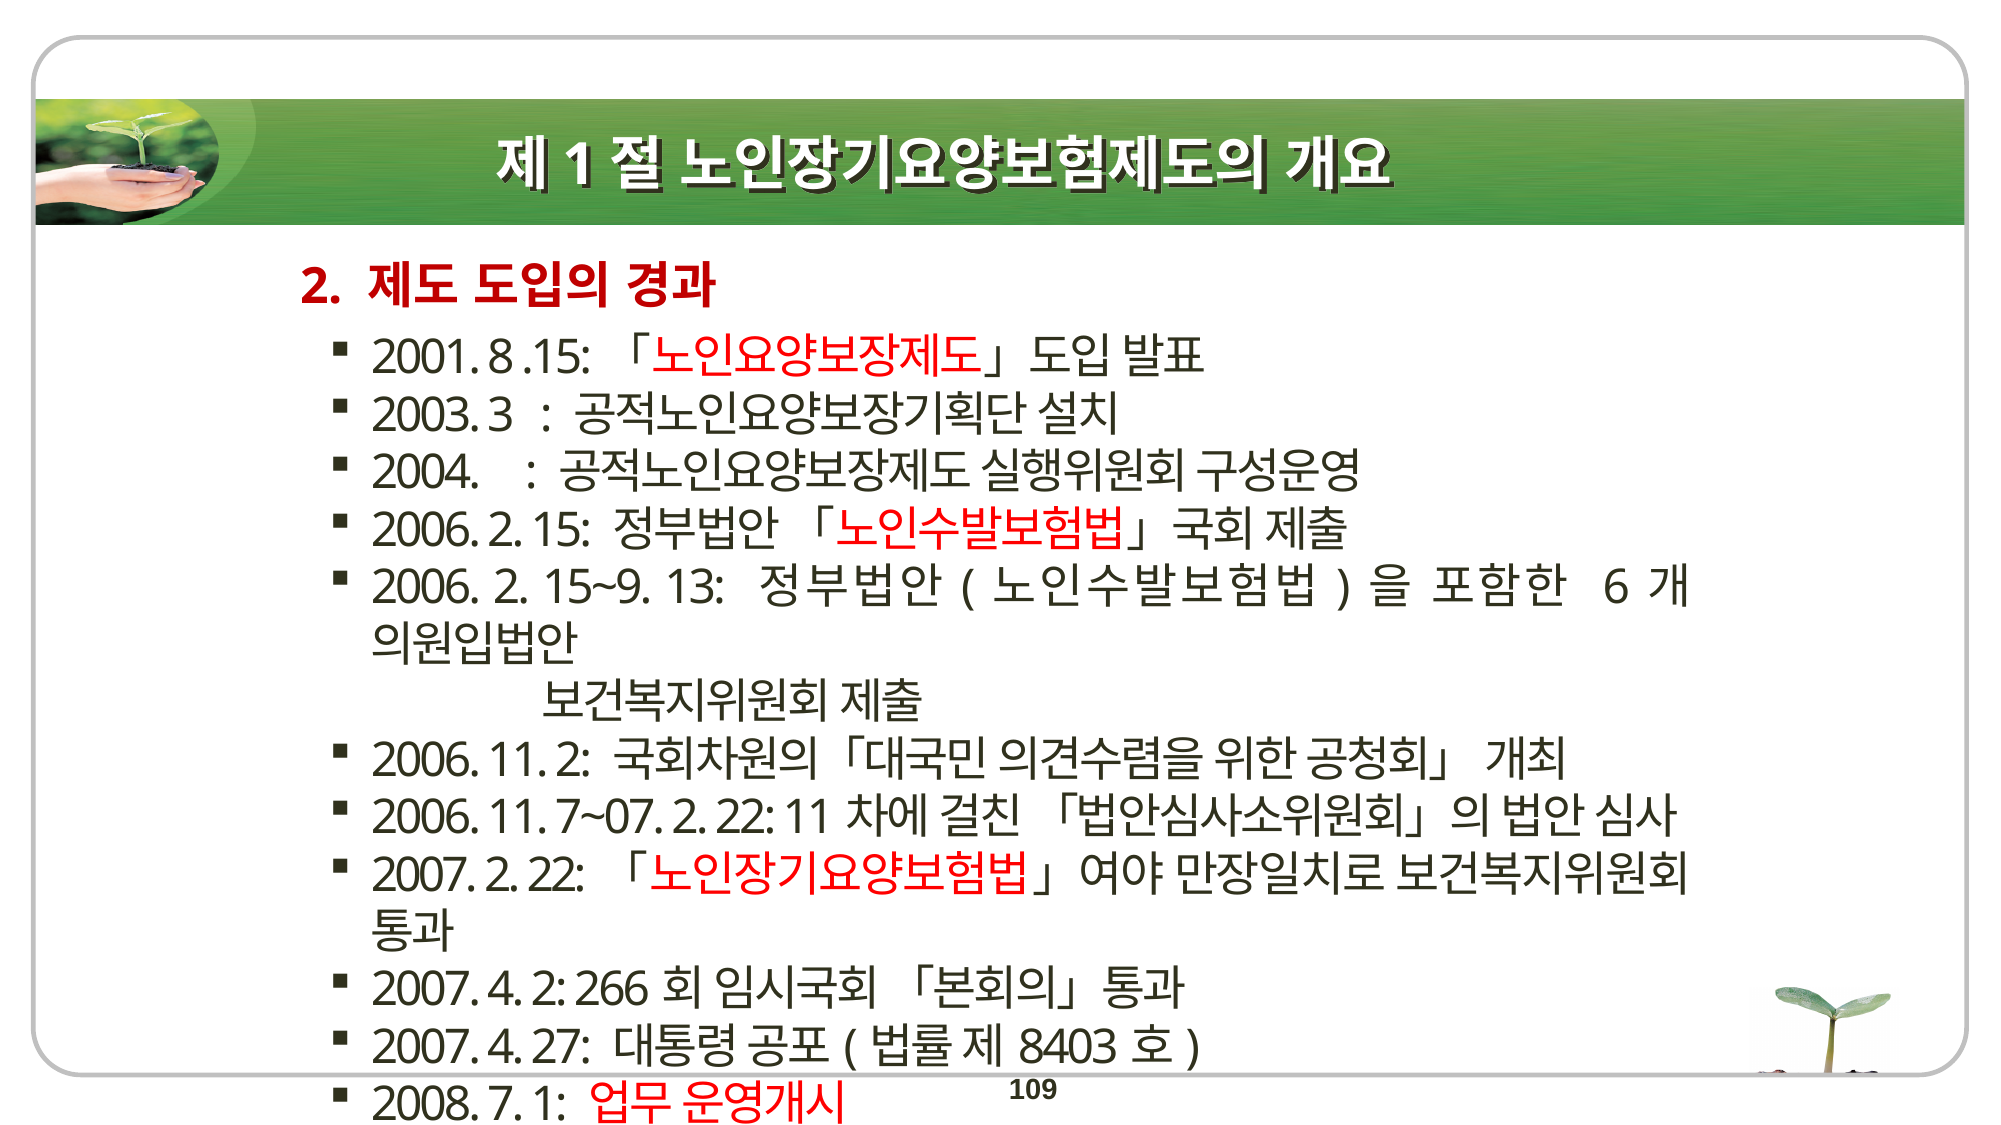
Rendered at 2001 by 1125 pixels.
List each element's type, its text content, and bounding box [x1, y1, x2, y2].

picture [36, 99, 1964, 225]
title 제1절 노인장기요양보험제도의 개요 [479, 116, 1884, 205]
text_box 2. 제도 도입의 경과 2001. 8 .15:「노인요양보장제도」도입 발표 2003. 3 : 공적노인요양보장기획단 설치 2004. : 공적노인요양보장제도 실행위원회 구성운영 2006. 2. 15: 정부법안 「노인수발보험법」국회 제출 2006. 2. 15~9. 13: 정부법안(노인수발보험법)을 포함한 6개 의원입법안 보건복지위원회 제출 2006. 11. 2: 국회차원의「대국민 의견수렴을 위한 공청회」 개최 2006. 11. 7~07. 2. 22: 11차에 걸친 「법안심사소위원회」의 법안 심사 2007. 2. 22:「노인장기요양보험법」여야 만장일치로 보건복지위원회 통과 2007. 4. 2: 266회 임시국회 「본회의」통과 2007. 4. 27: 대통령 공포(법률 제8403호) 2008. 7. 1: 업무 운영개시 [285, 246, 1704, 1125]
picture [1749, 987, 1900, 1072]
